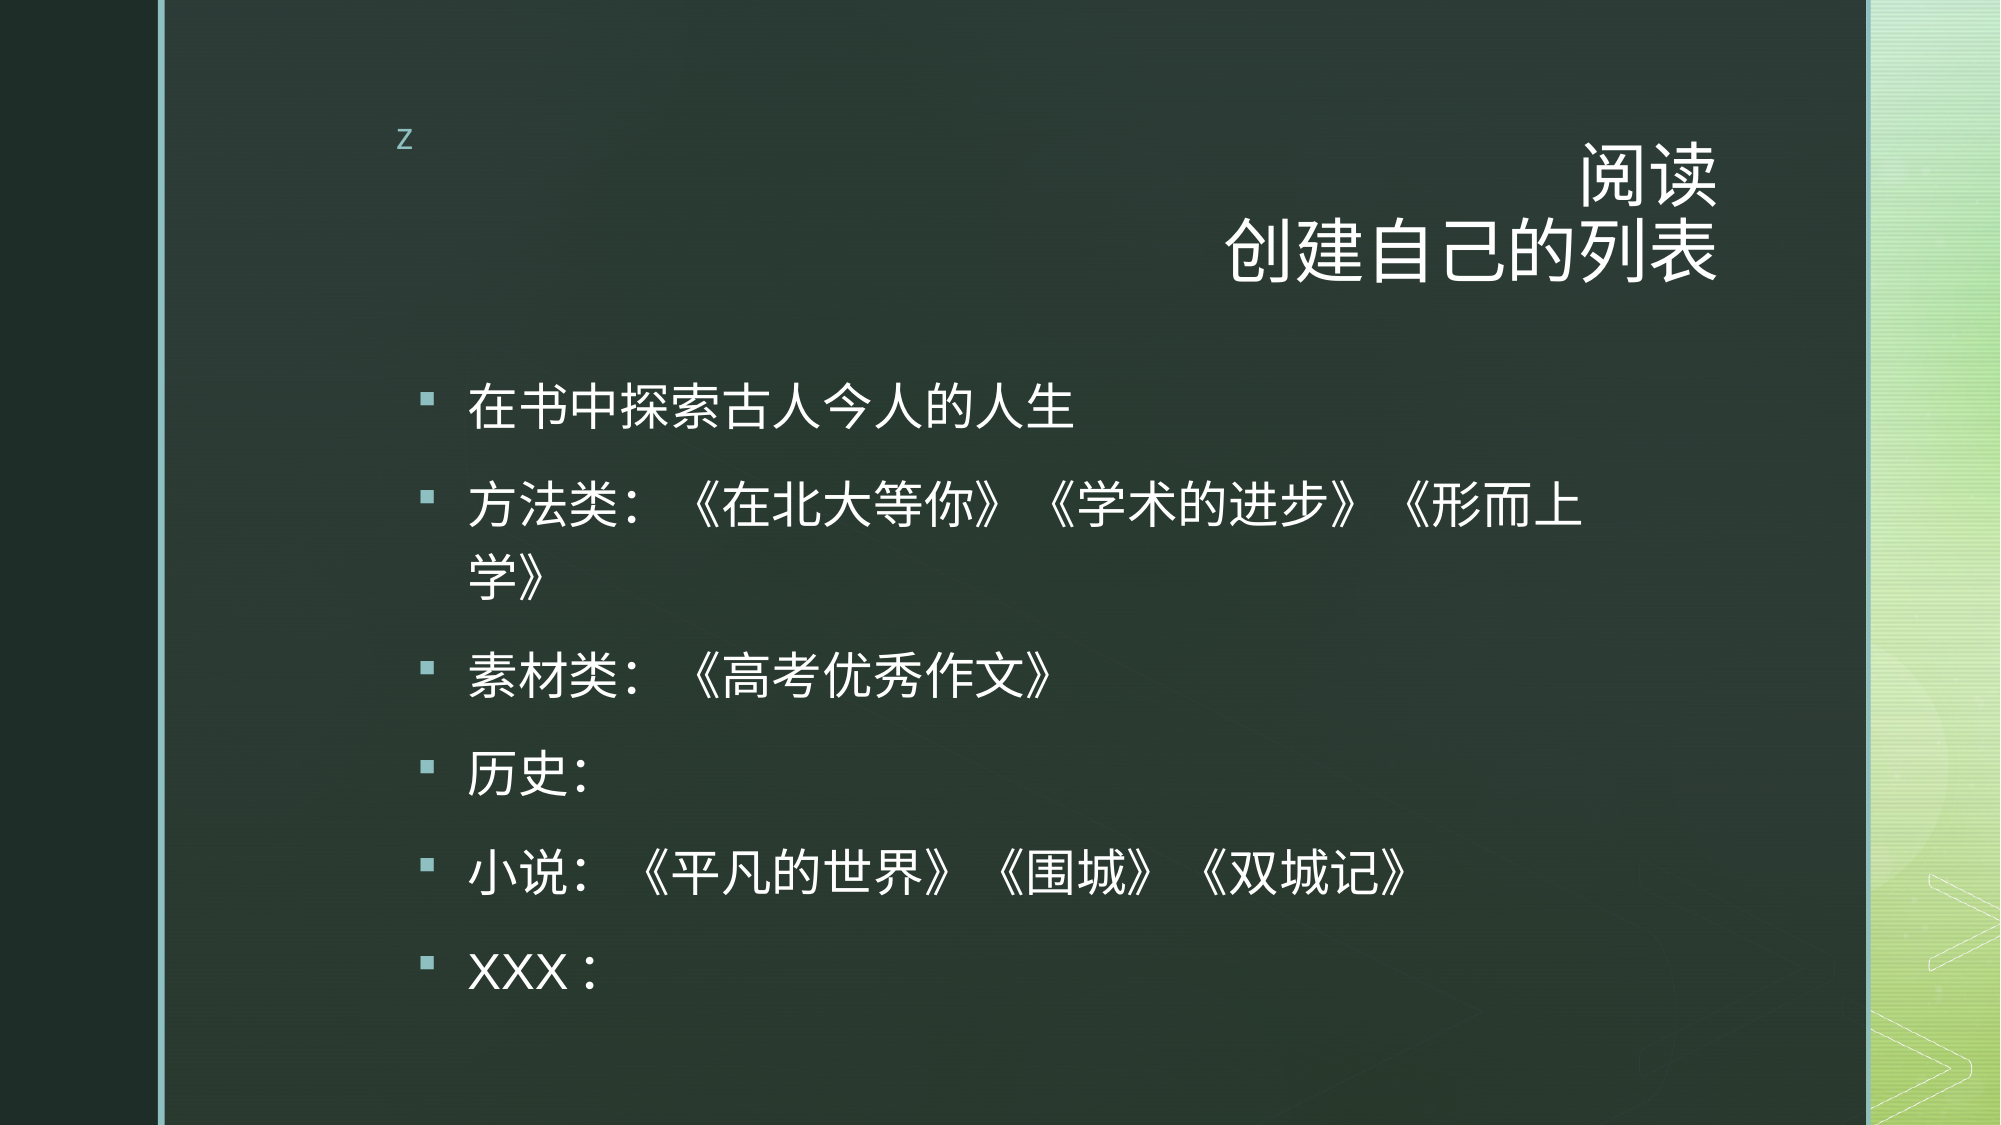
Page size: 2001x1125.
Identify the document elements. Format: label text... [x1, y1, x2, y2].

title 阅读 创建自己的列表 [428, 132, 1734, 310]
list 在书中探索古人今人的人生 方法类：《在北大等你》《学术的进步》《形而上学》 素材类：《高考优秀作文》 历史： 小说：《平凡的世界》《围城》《双城记》 XXX： [401, 353, 1681, 1009]
picture [1871, 0, 2001, 1125]
